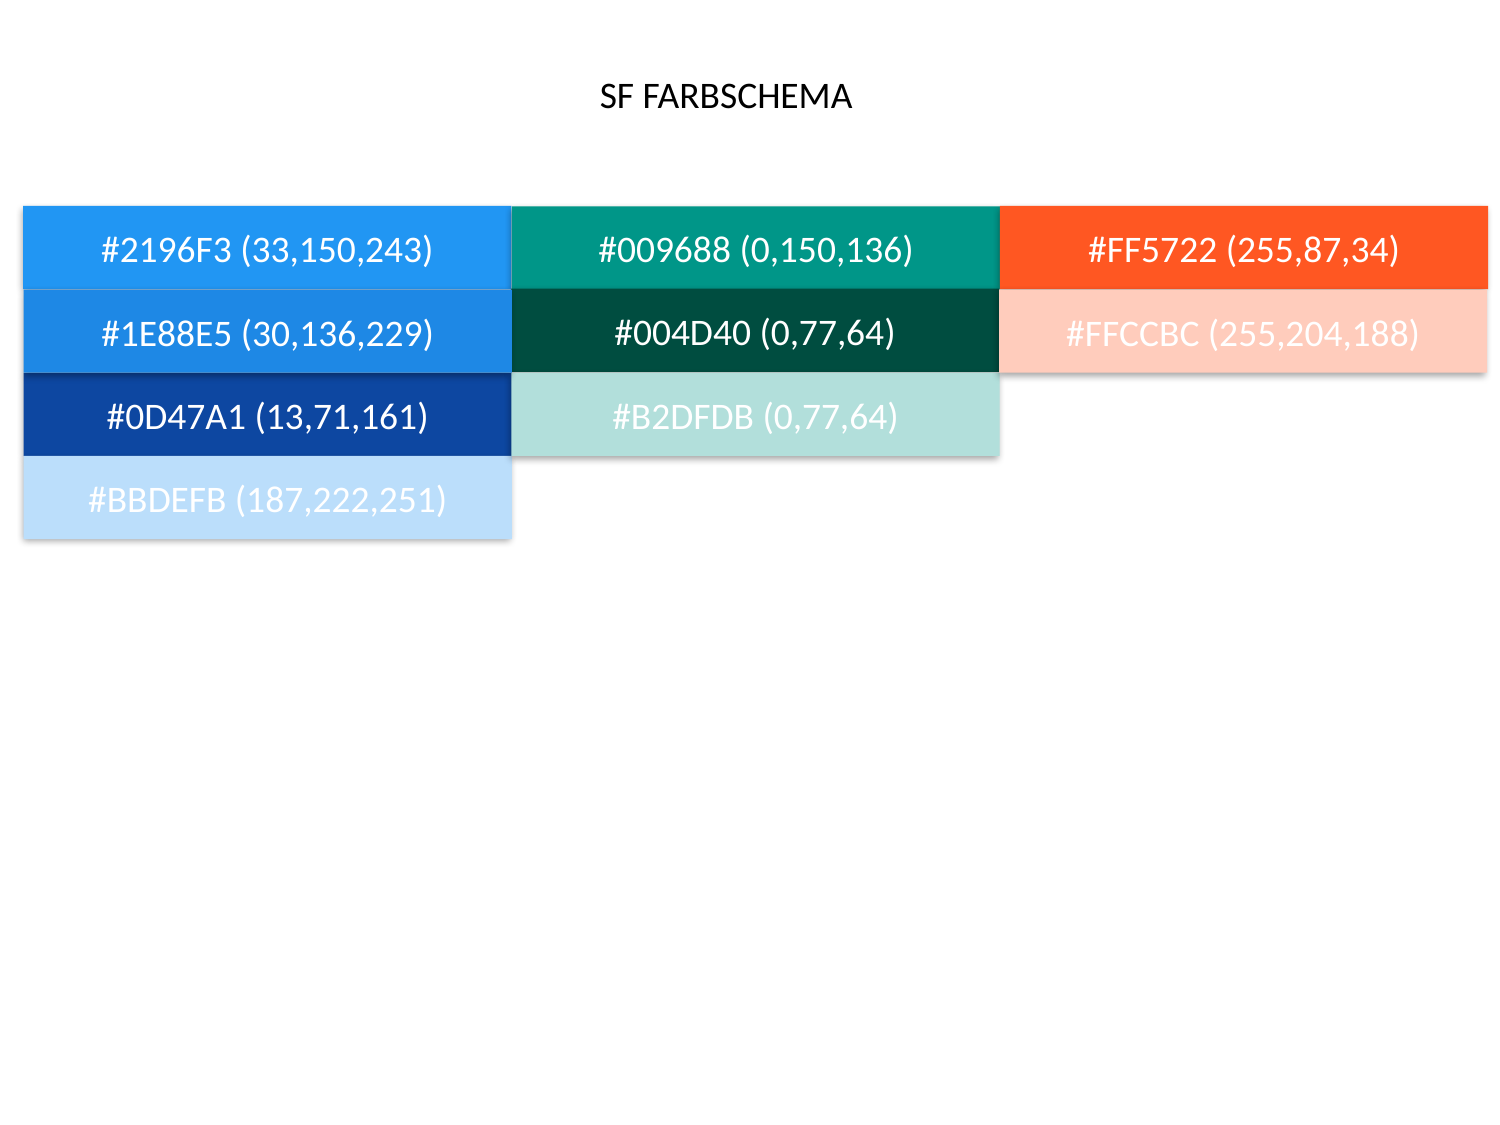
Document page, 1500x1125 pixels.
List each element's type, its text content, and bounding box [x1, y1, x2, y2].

text_box #FFCCBC (255,204,188) [998, 289, 1488, 373]
text_box #004D40 (0,77,64) [512, 288, 994, 371]
text_box SF FARBSCHEMA [585, 63, 868, 124]
text_box #2196F3 (33,150,243) [22, 205, 510, 288]
text_box #1E88E5 (30,136,229) [23, 289, 513, 373]
text_box #0D47A1 (13,71,161) [23, 379, 506, 455]
text_box #B2DFDB (0,77,64) [511, 372, 1000, 457]
text_box #009688 (0,150,136) [511, 206, 997, 287]
text_box #BBDEFB (187,222,251) [23, 455, 513, 540]
text_box #FF5722 (255,87,34) [999, 205, 1489, 289]
